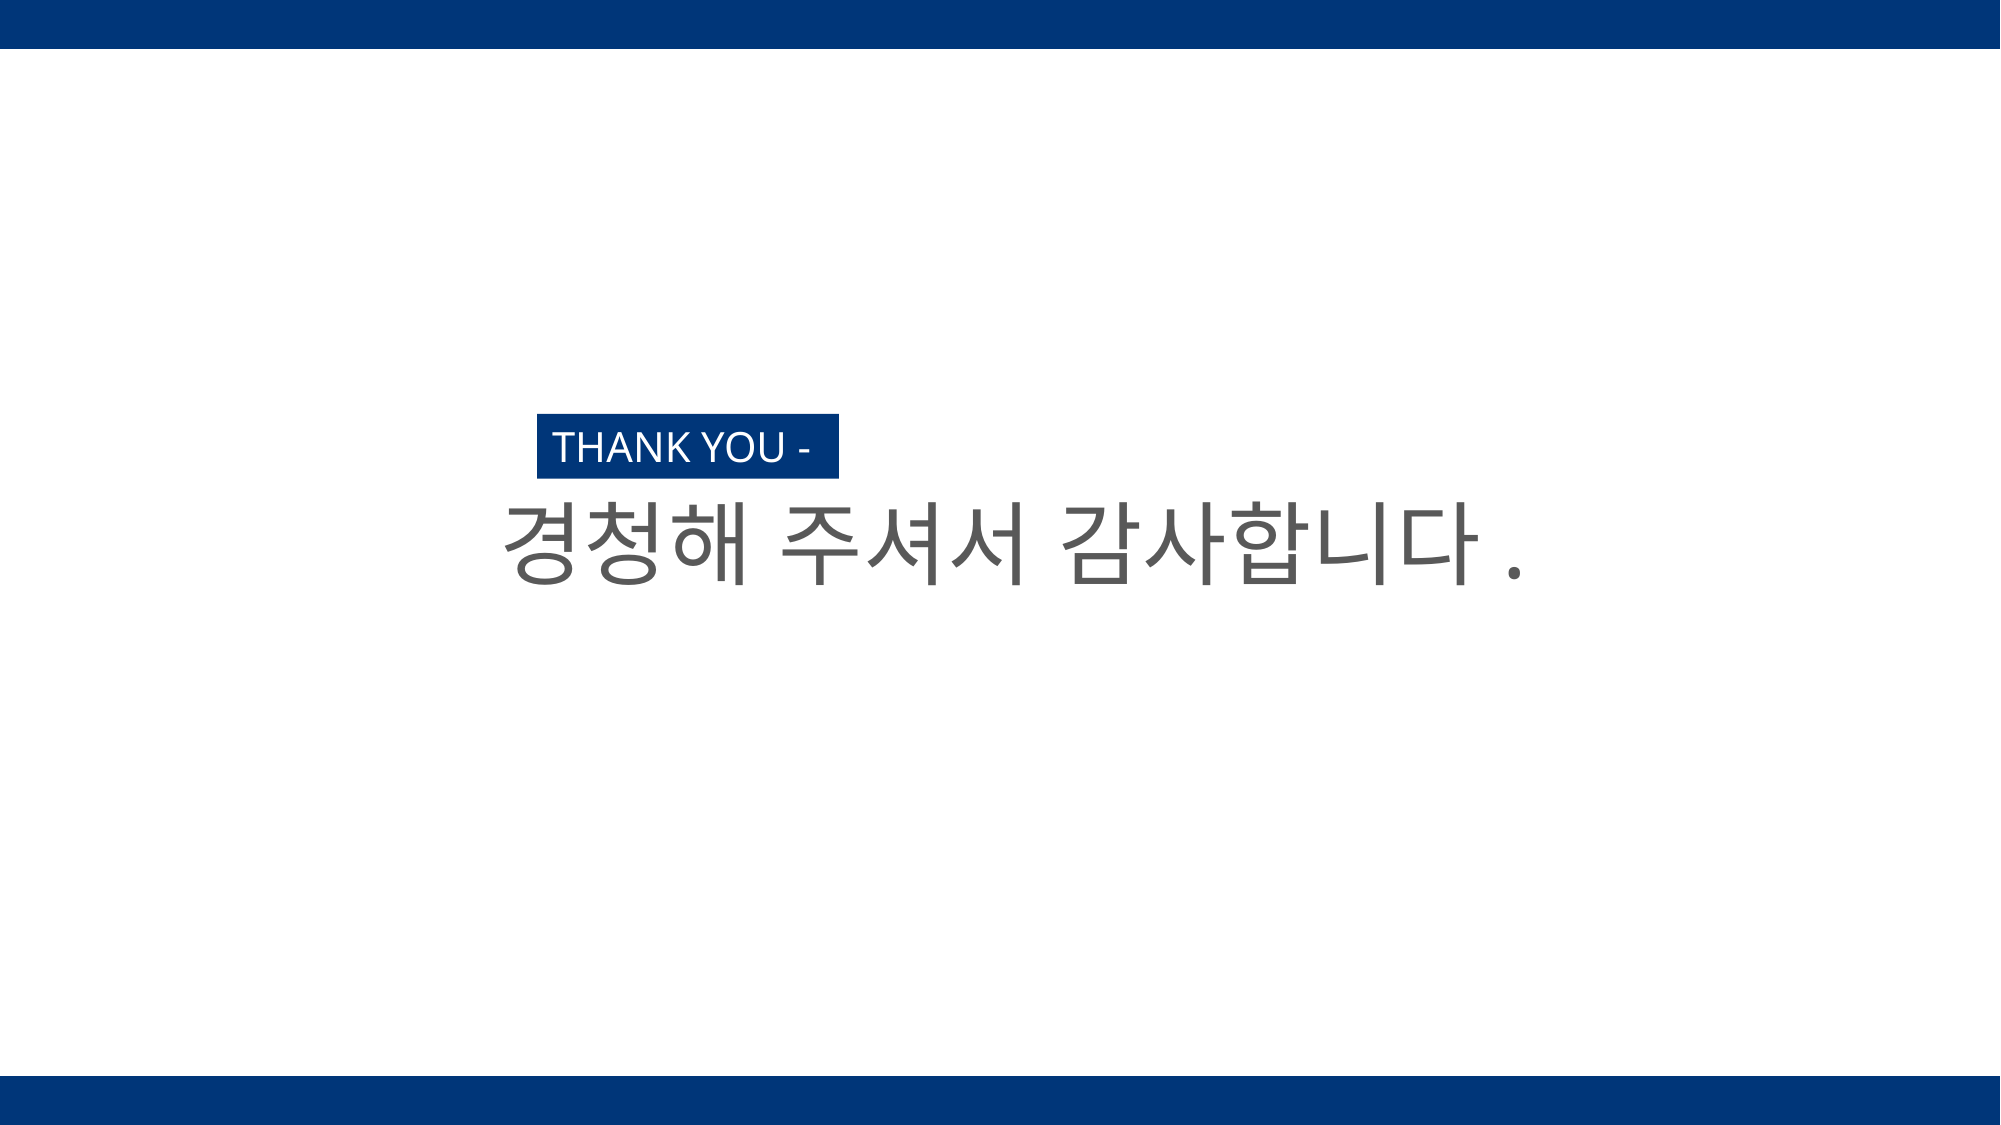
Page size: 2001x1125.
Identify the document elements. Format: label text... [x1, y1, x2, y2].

text_box 경청해 주셔서 감사합니다. [484, 479, 1542, 605]
text_box THANK YOU - [537, 413, 839, 479]
text_box [0, 0, 2000, 50]
text_box [0, 1074, 2000, 1125]
